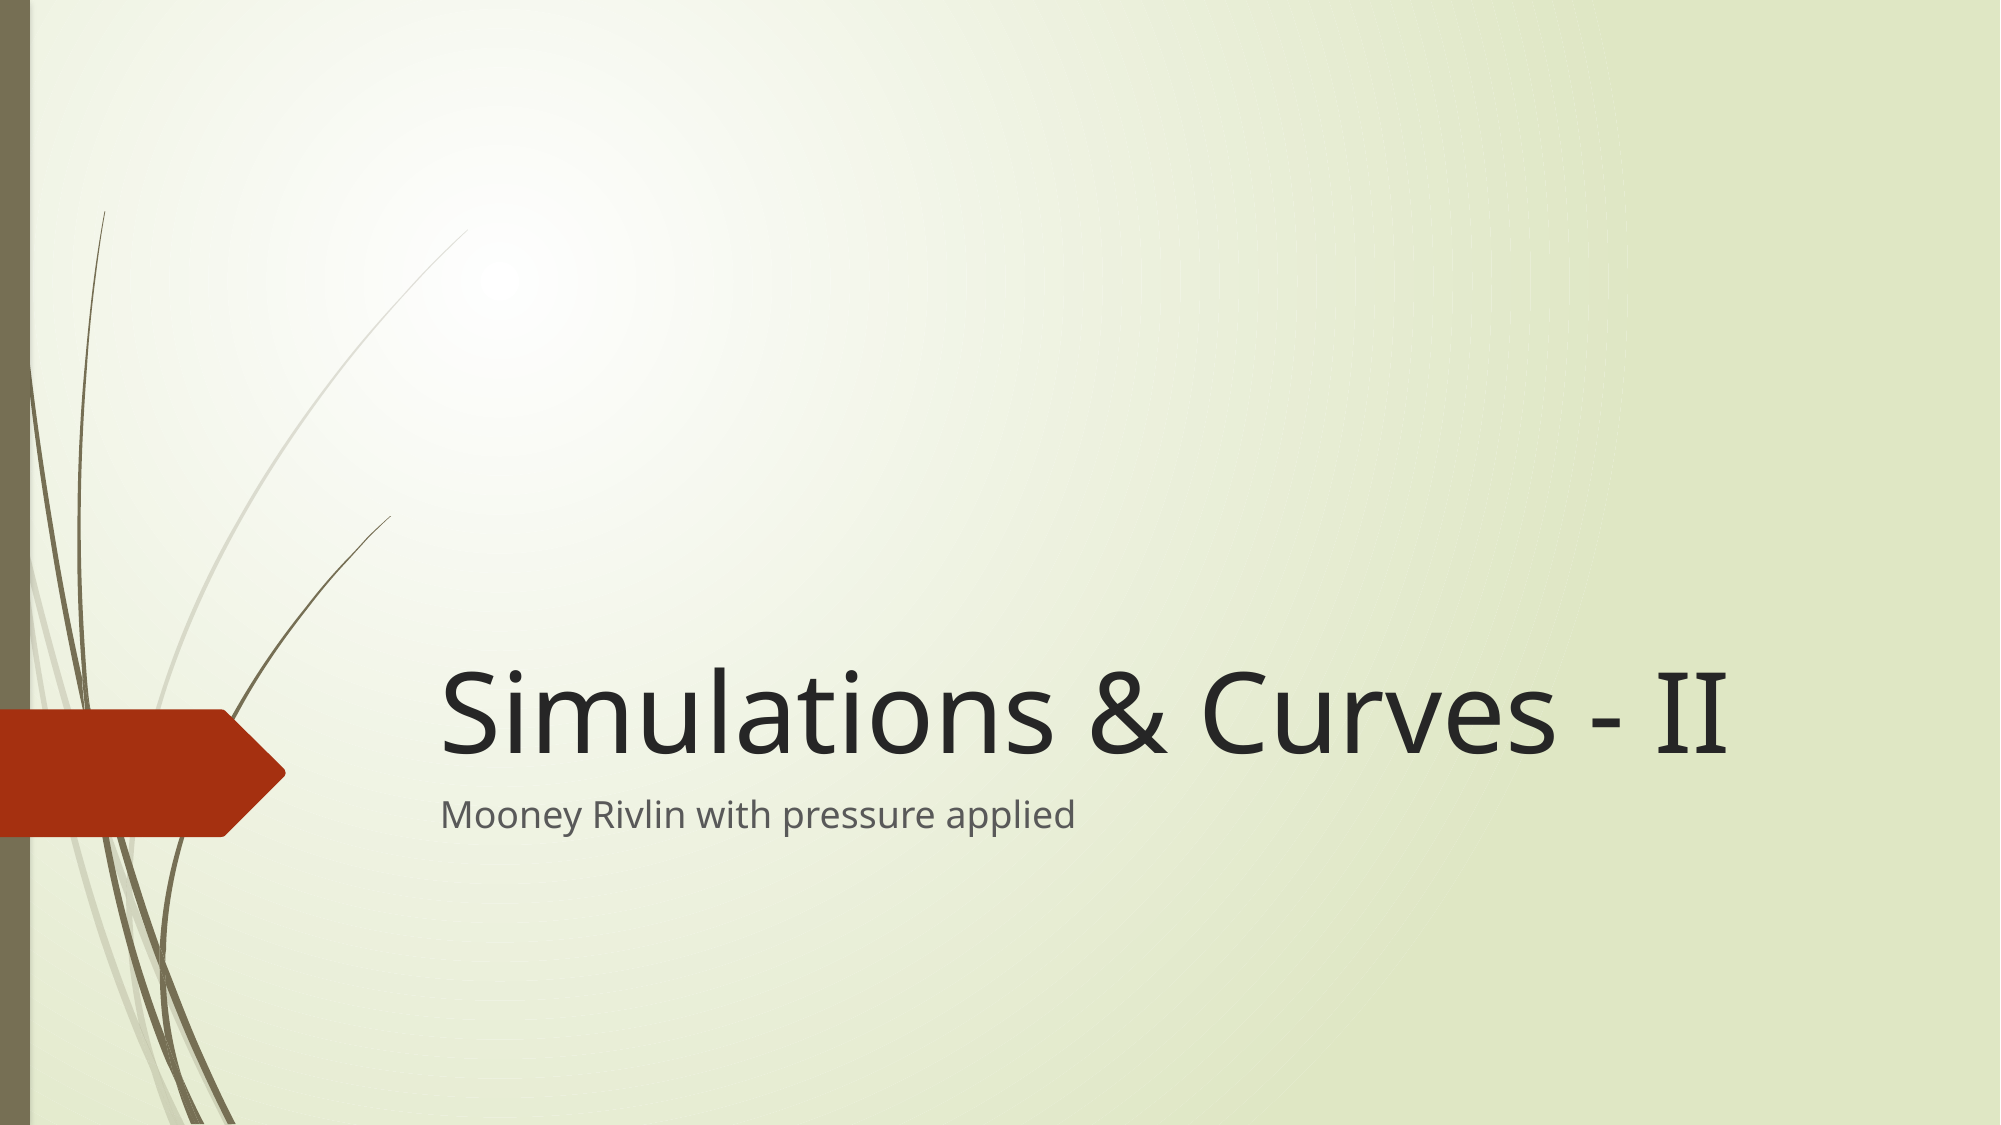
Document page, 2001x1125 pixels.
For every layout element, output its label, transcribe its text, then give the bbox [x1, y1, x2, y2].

subtitle Mooney Rivlin with pressure applied [424, 783, 1888, 969]
title Simulations & Curves - II [424, 412, 1888, 783]
